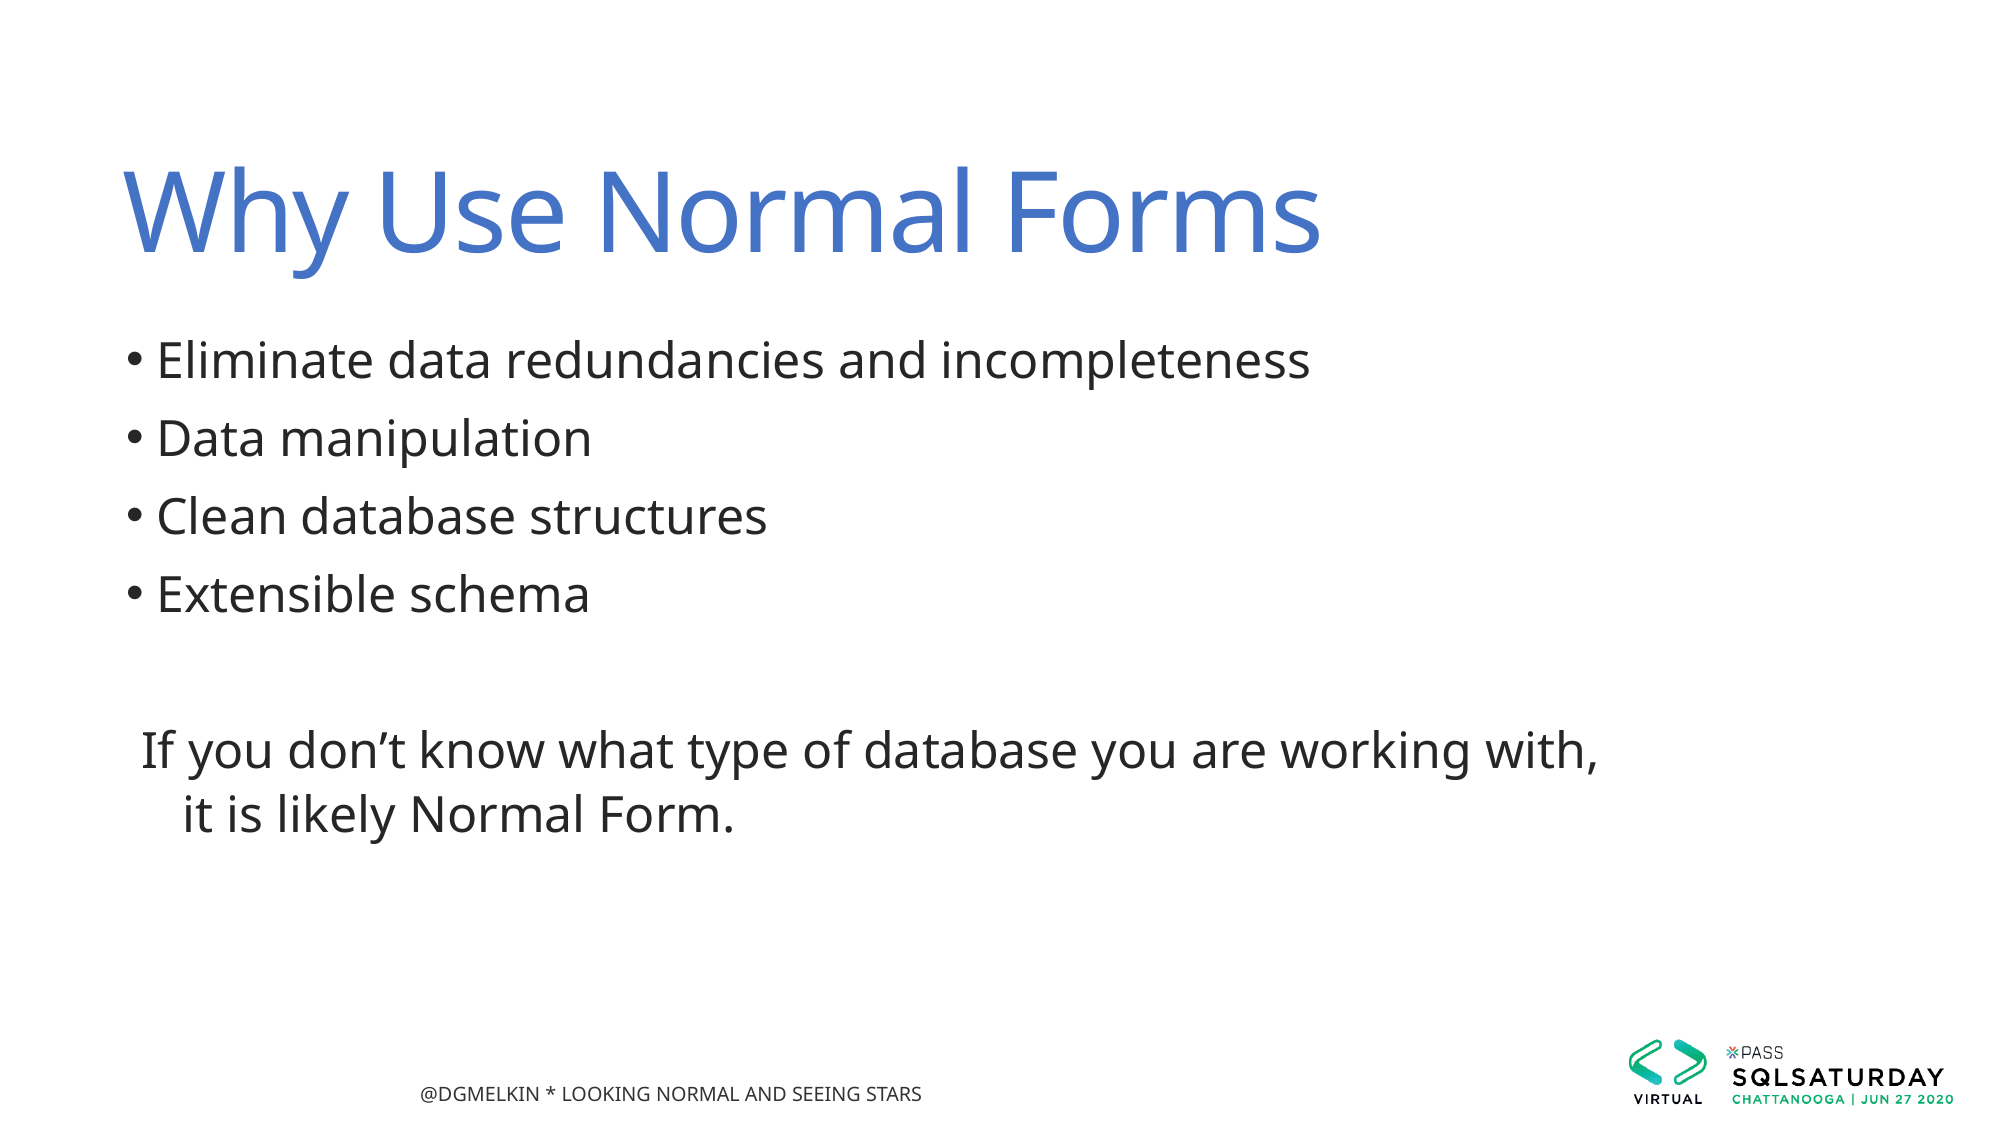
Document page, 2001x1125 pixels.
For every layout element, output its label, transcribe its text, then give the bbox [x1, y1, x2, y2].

list Eliminate data redundancies and incompleteness Data manipulation Clean database structures Extensible schema If you don’t know what type of database you are working with, it is likely Normal Form. [111, 329, 1876, 948]
title Why Use Normal Forms [107, 81, 1875, 354]
footer @dgmelkin * Looking Normal and Seeing Stars [112, 1075, 938, 1113]
picture [1594, 1024, 2001, 1125]
